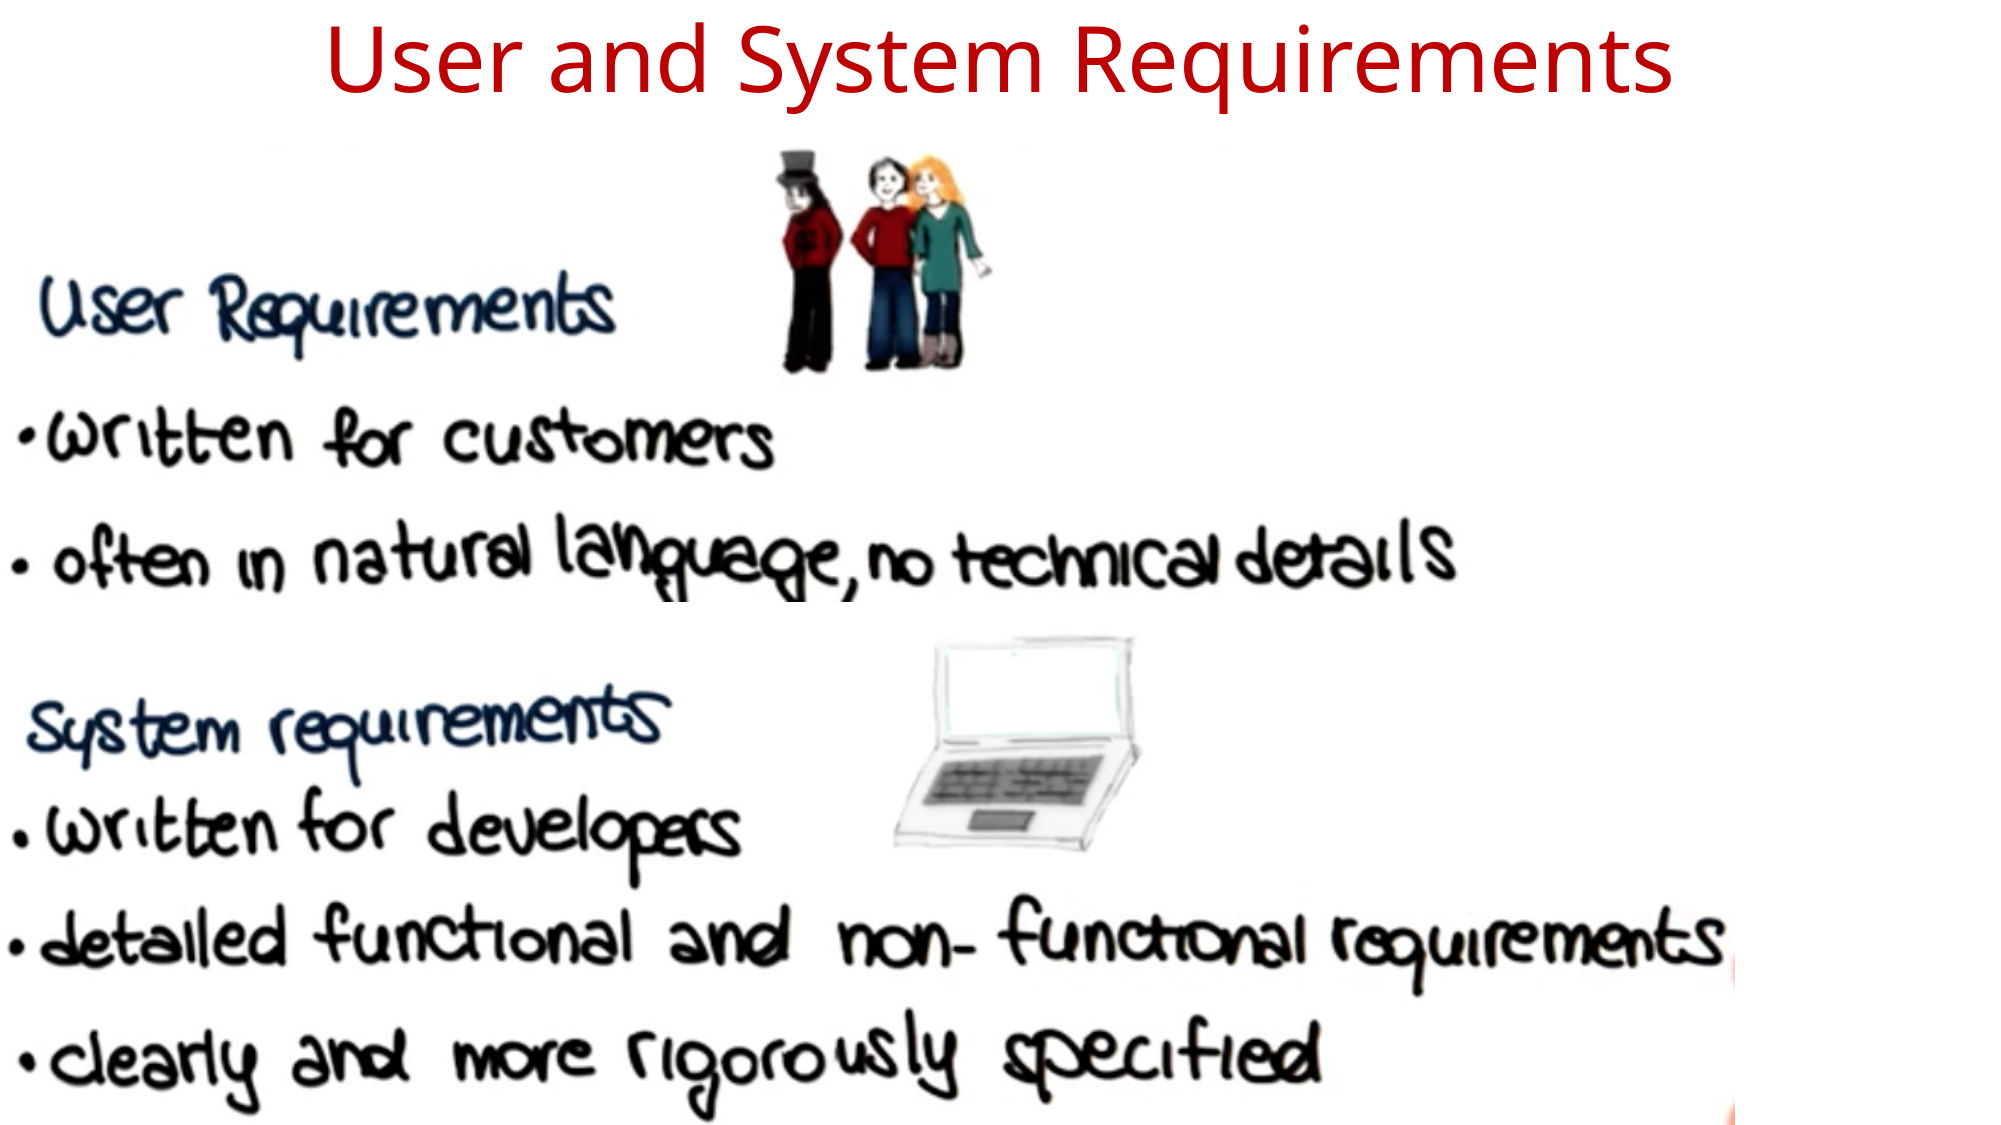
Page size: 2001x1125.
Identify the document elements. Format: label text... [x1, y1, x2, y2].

picture [0, 626, 1735, 1125]
text_box User and System Requirements [137, 5, 1863, 120]
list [0, 143, 1467, 602]
